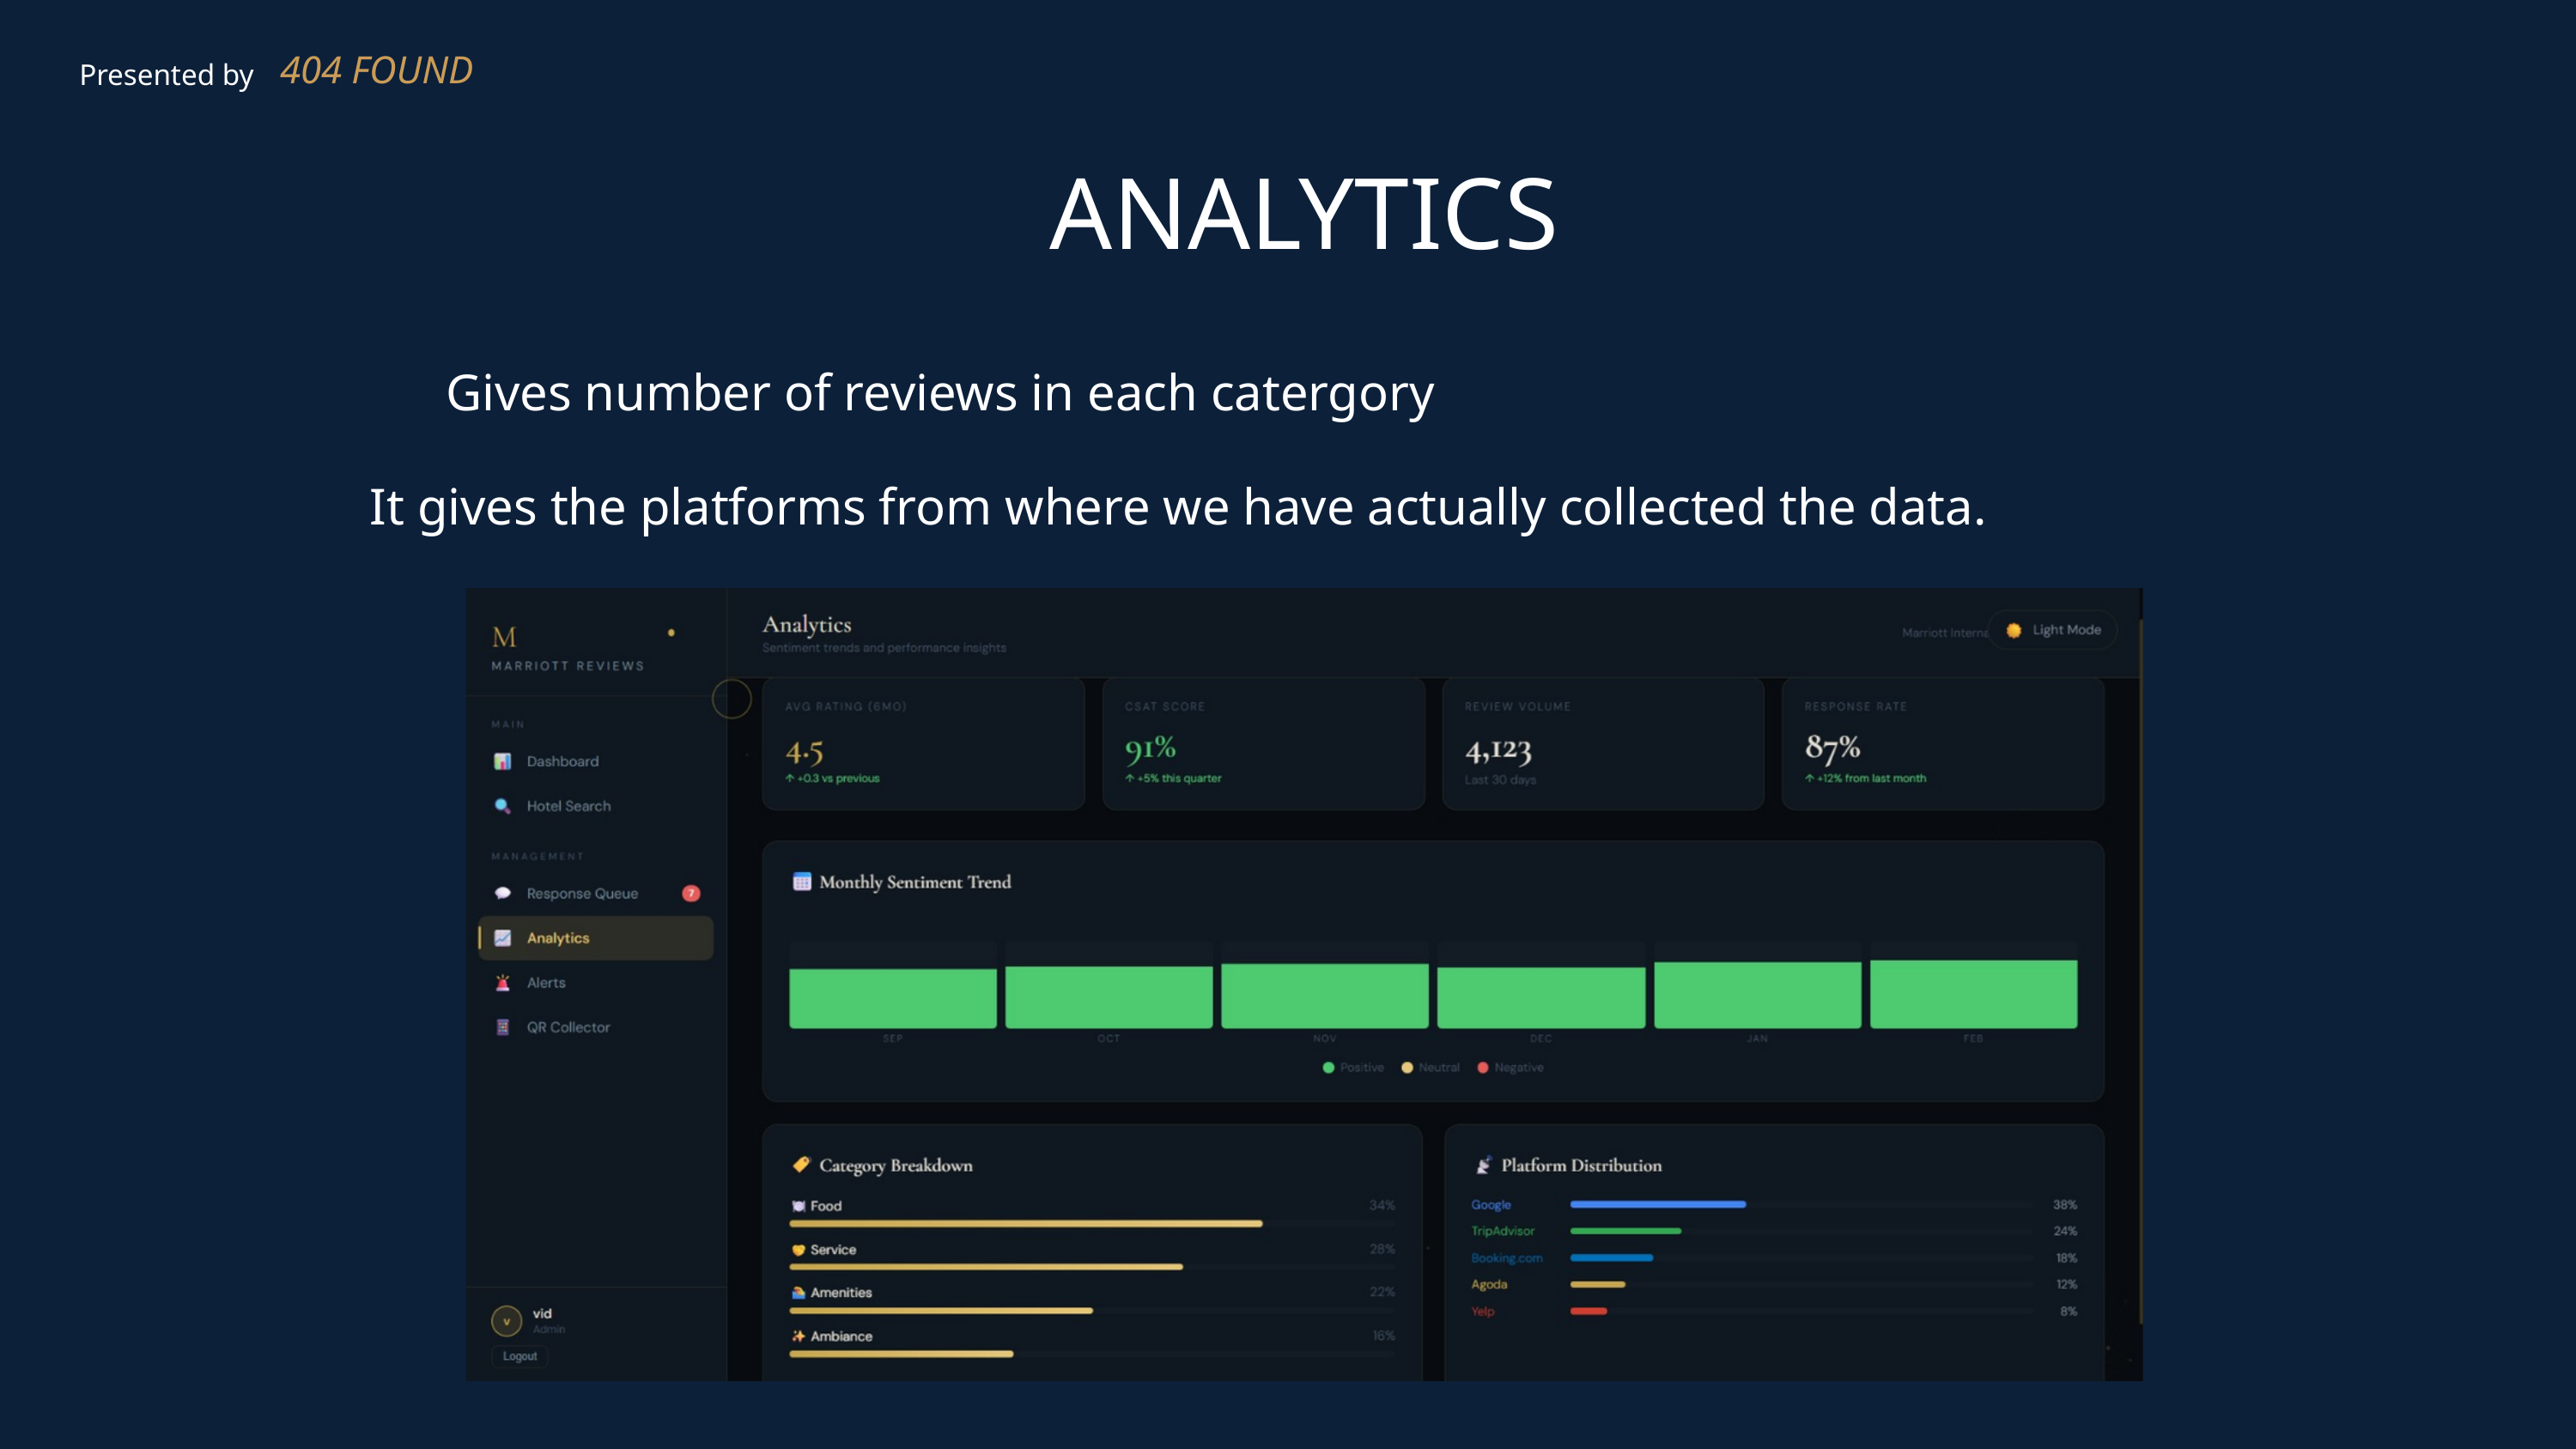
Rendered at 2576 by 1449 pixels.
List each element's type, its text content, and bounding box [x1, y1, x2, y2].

text_box ANALYTICS [661, 125, 1947, 269]
text_box Gives number of reviews in each catergory [446, 351, 2130, 421]
text_box Presented by [79, 51, 280, 92]
text_box [465, 588, 2143, 1381]
text_box 404 FOUND [280, 38, 523, 92]
text_box It gives the platforms from where we have actually collected the data. [369, 465, 2206, 536]
